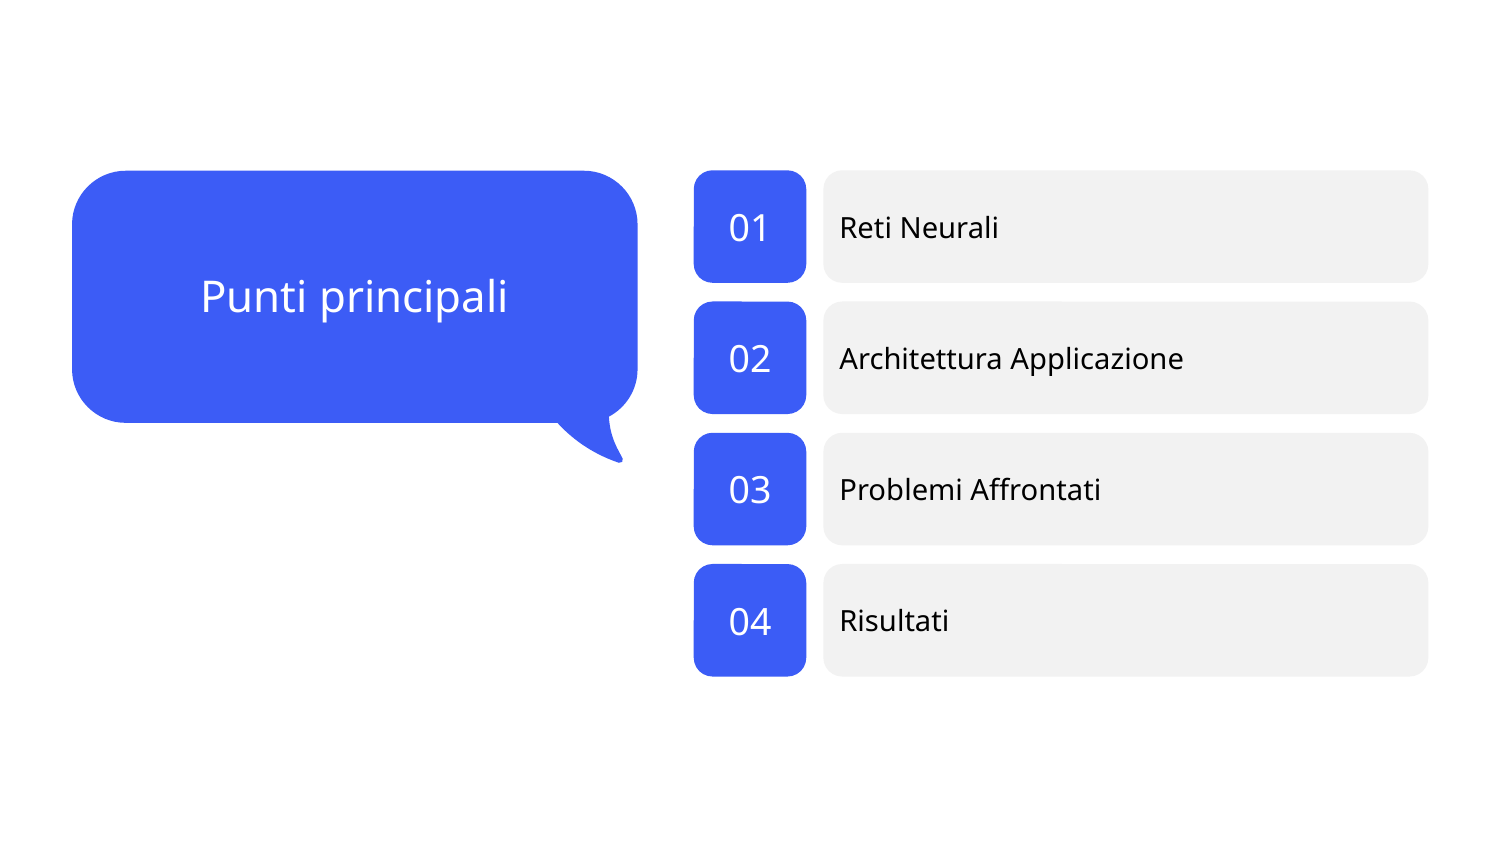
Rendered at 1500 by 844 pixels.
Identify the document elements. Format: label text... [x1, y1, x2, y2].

text_box 04 [693, 563, 807, 677]
text_box 01 [693, 170, 807, 283]
text_box 03 [693, 432, 807, 546]
text_box Architettura Applicazione [823, 301, 1429, 415]
text_box Punti principali [72, 170, 638, 463]
text_box 02 [693, 301, 807, 415]
text_box Reti Neurali [823, 170, 1429, 283]
text_box Problemi Affrontati [823, 432, 1429, 546]
text_box Risultati [823, 563, 1429, 677]
